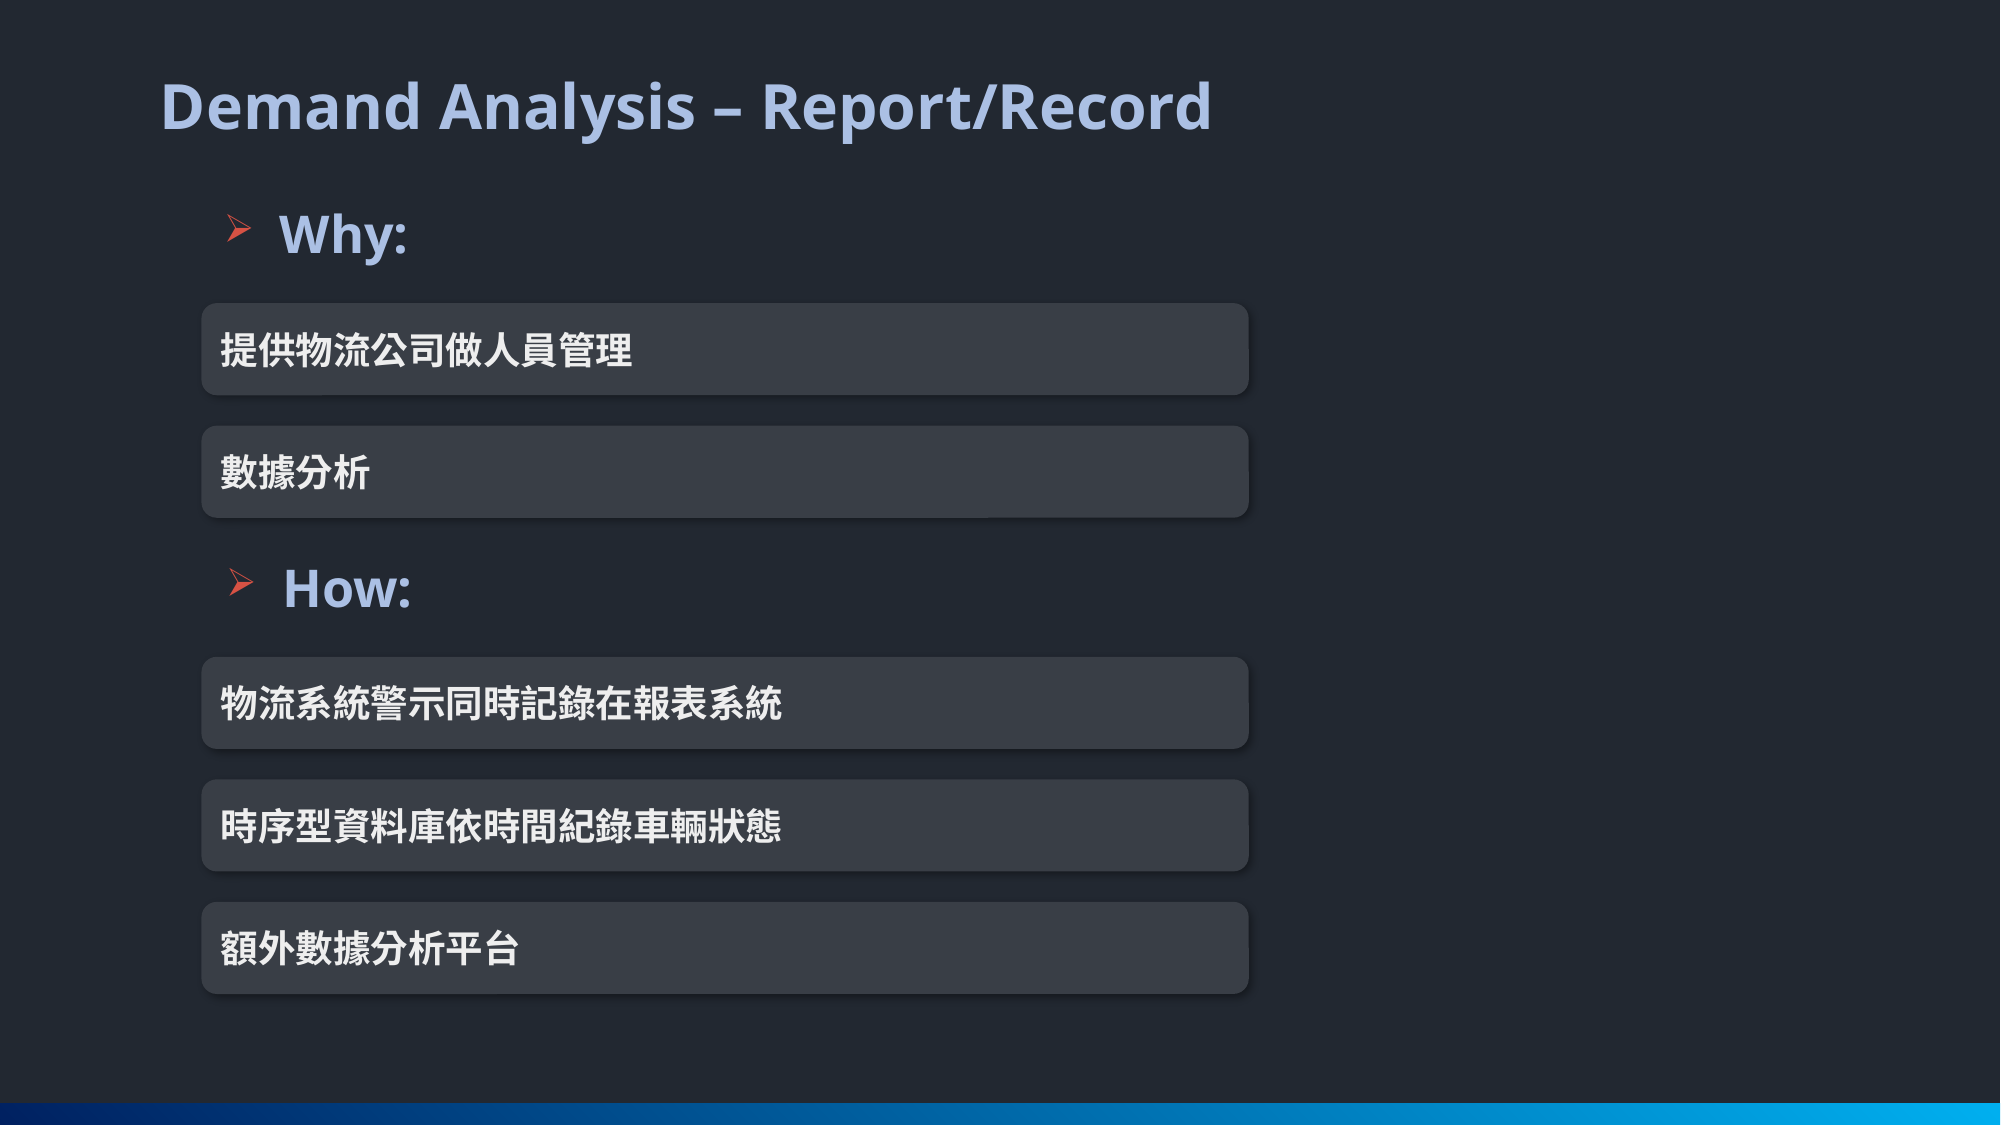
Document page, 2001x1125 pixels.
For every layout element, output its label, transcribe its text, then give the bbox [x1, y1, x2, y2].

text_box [201, 548, 1249, 995]
text_box Demand Analysis – Report/Record [145, 59, 1230, 149]
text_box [201, 194, 1249, 518]
